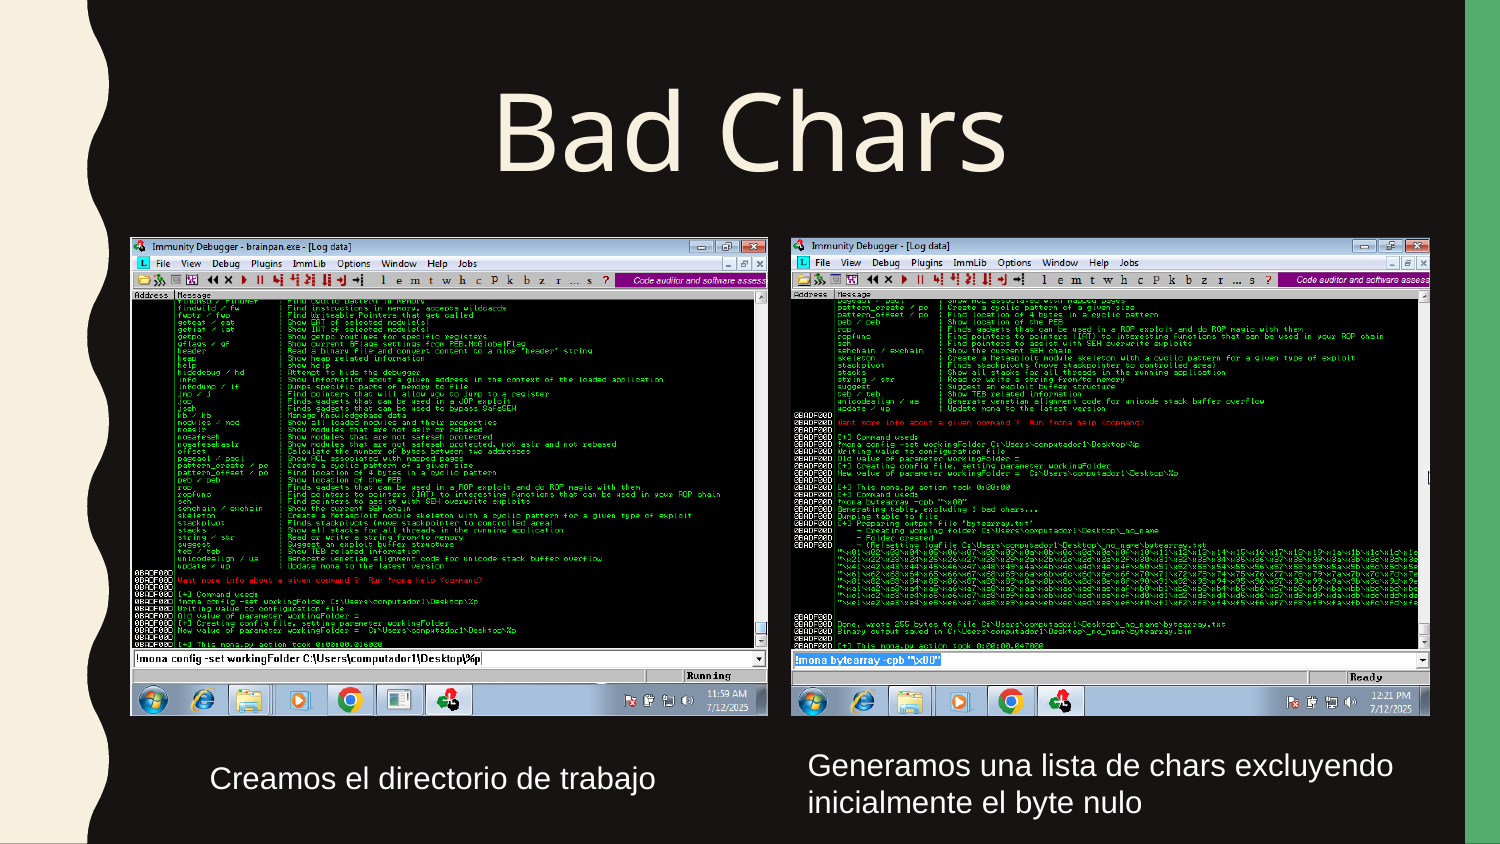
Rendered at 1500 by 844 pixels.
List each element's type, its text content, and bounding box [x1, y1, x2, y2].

subtitle Creamos el directorio de trabajo [198, 753, 700, 813]
picture [129, 237, 769, 716]
title Bad Chars [51, 22, 1449, 201]
subtitle Generamos una lista de chars excluyendo inicialmente el byte nulo [796, 739, 1425, 844]
picture [790, 237, 1430, 716]
